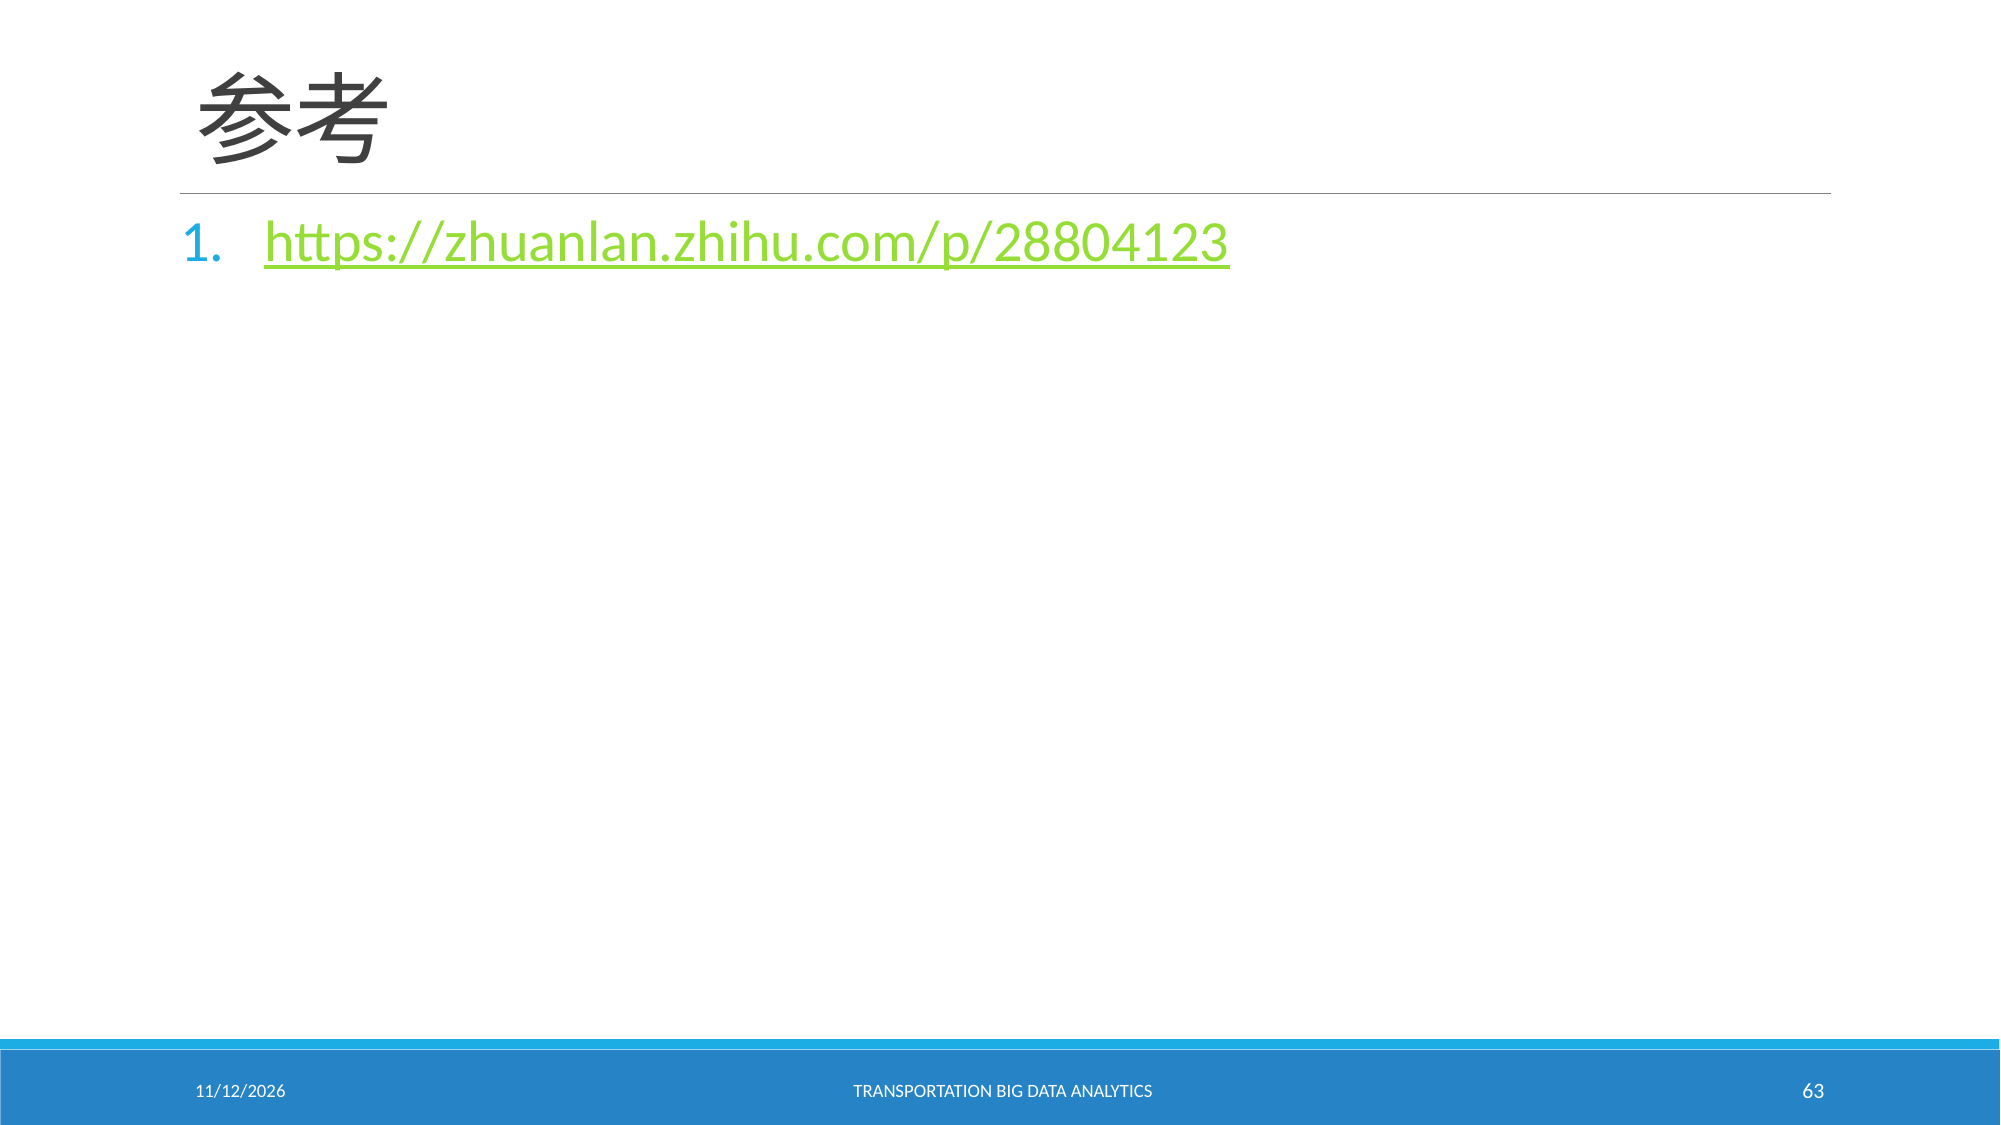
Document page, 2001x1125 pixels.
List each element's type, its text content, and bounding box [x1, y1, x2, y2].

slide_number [180, 1059, 586, 1120]
title 参考 [180, 20, 1830, 185]
footer Transportation Big Data Analytics [609, 1059, 1401, 1120]
list https://zhuanlan.zhihu.com/p/28804123 [180, 203, 1830, 1034]
slide_number 63 [1624, 1059, 1840, 1120]
